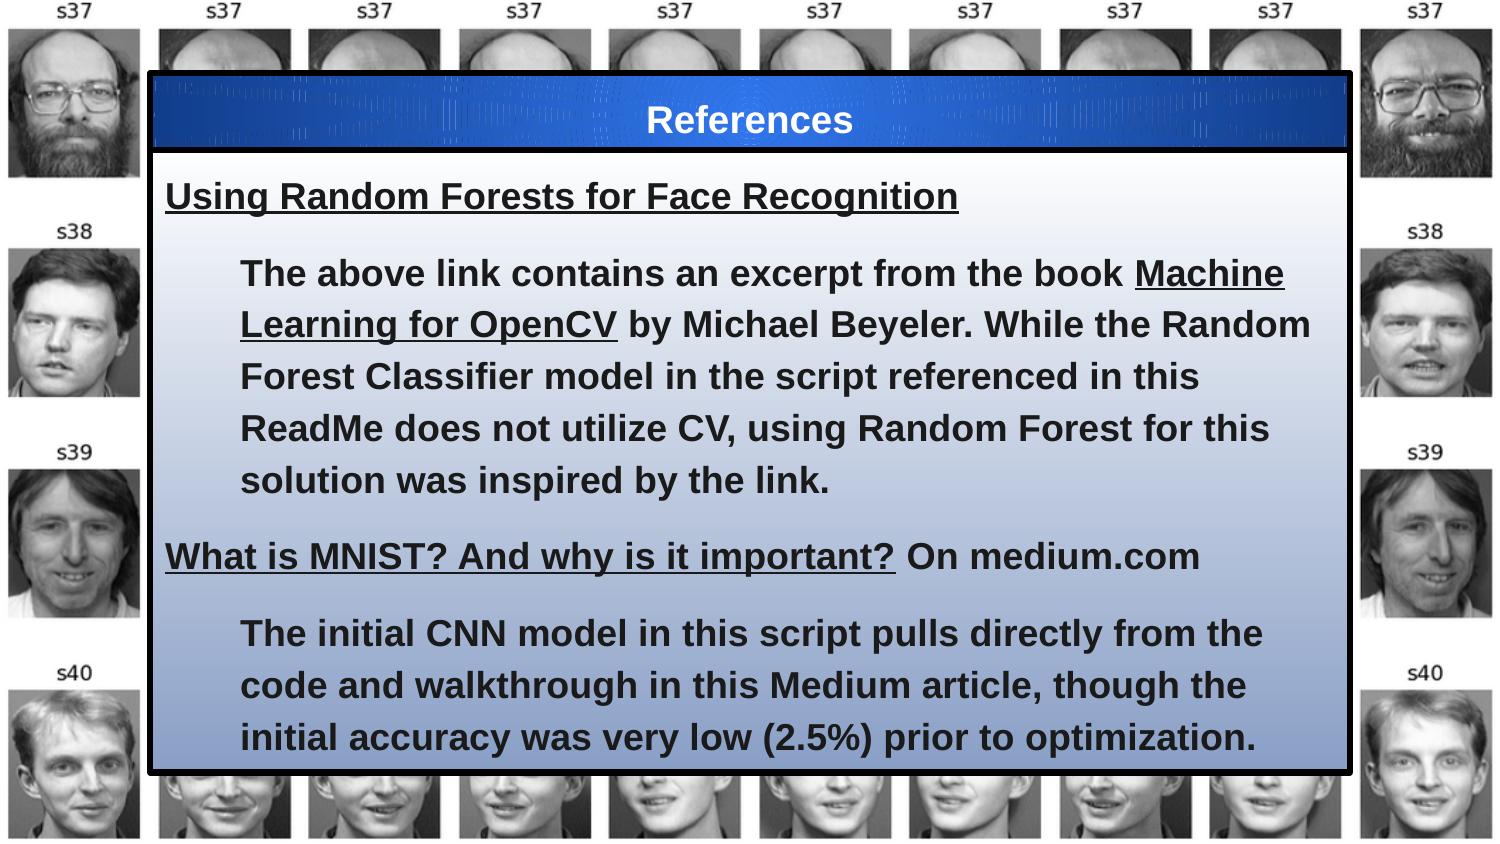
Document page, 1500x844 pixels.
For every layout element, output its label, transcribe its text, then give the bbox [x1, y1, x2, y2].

text_box Using Random Forests for Face Recognition The above link contains an excerpt from the book Machine Learning for OpenCV by Michael Beyeler. While the Random Forest Classifier model in the script referenced in this ReadMe does not utilize CV, using Random Forest for this solution was inspired by the link. What is MNIST? And why is it important? On medium.com The initial CNN model in this script pulls directly from the code and walkthrough in this Medium article, though the initial accuracy was very low (2.5%) prior to optimization. [150, 150, 1350, 773]
picture [0, 0, 1500, 844]
text_box References [150, 73, 1350, 150]
